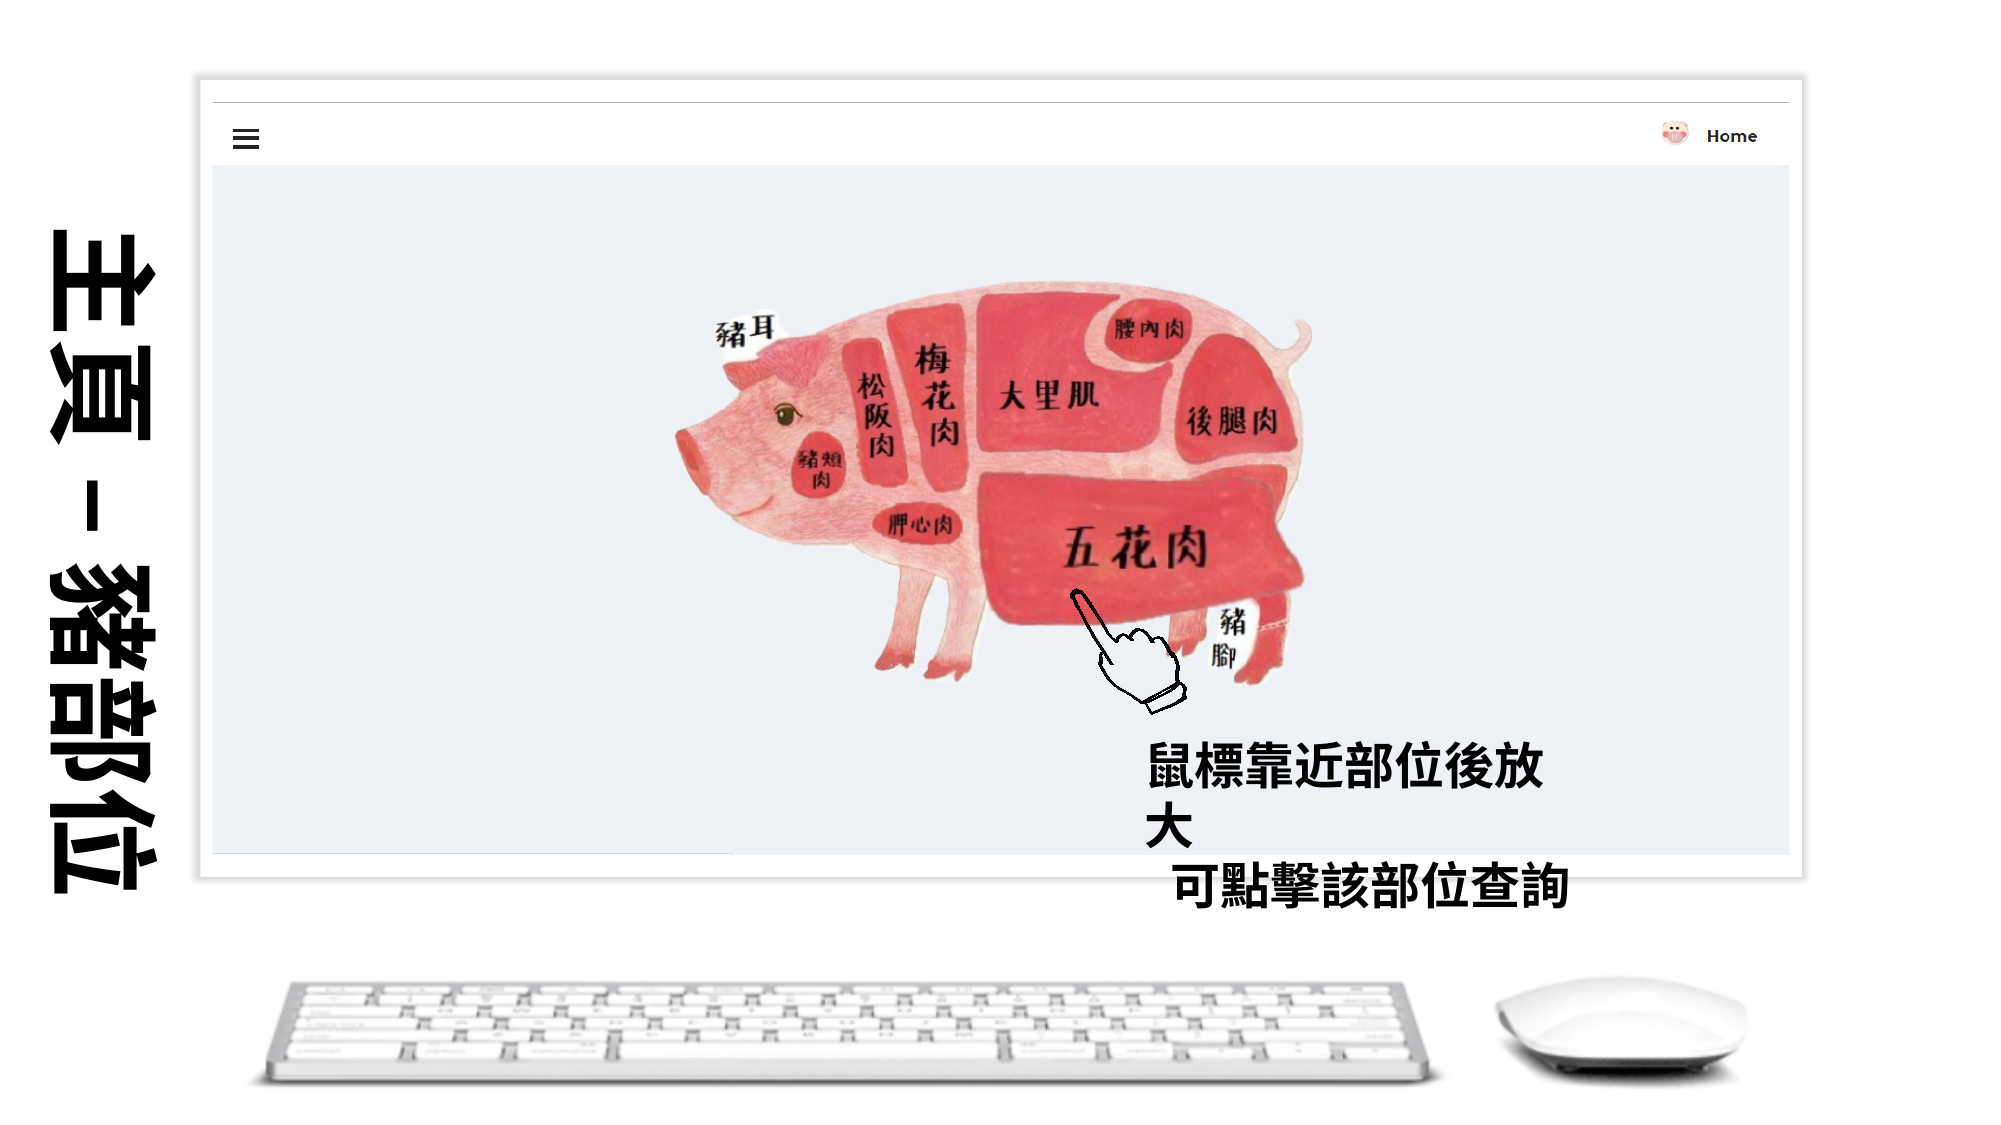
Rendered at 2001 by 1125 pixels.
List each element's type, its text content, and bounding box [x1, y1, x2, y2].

text_box 主頁 – 豬部位 [13, 126, 181, 998]
text_box [199, 79, 1803, 878]
text_box 鼠標靠近部位後放大 可點擊該部位查詢 [1129, 855, 1585, 922]
picture [212, 102, 1790, 855]
picture [240, 973, 1762, 1094]
